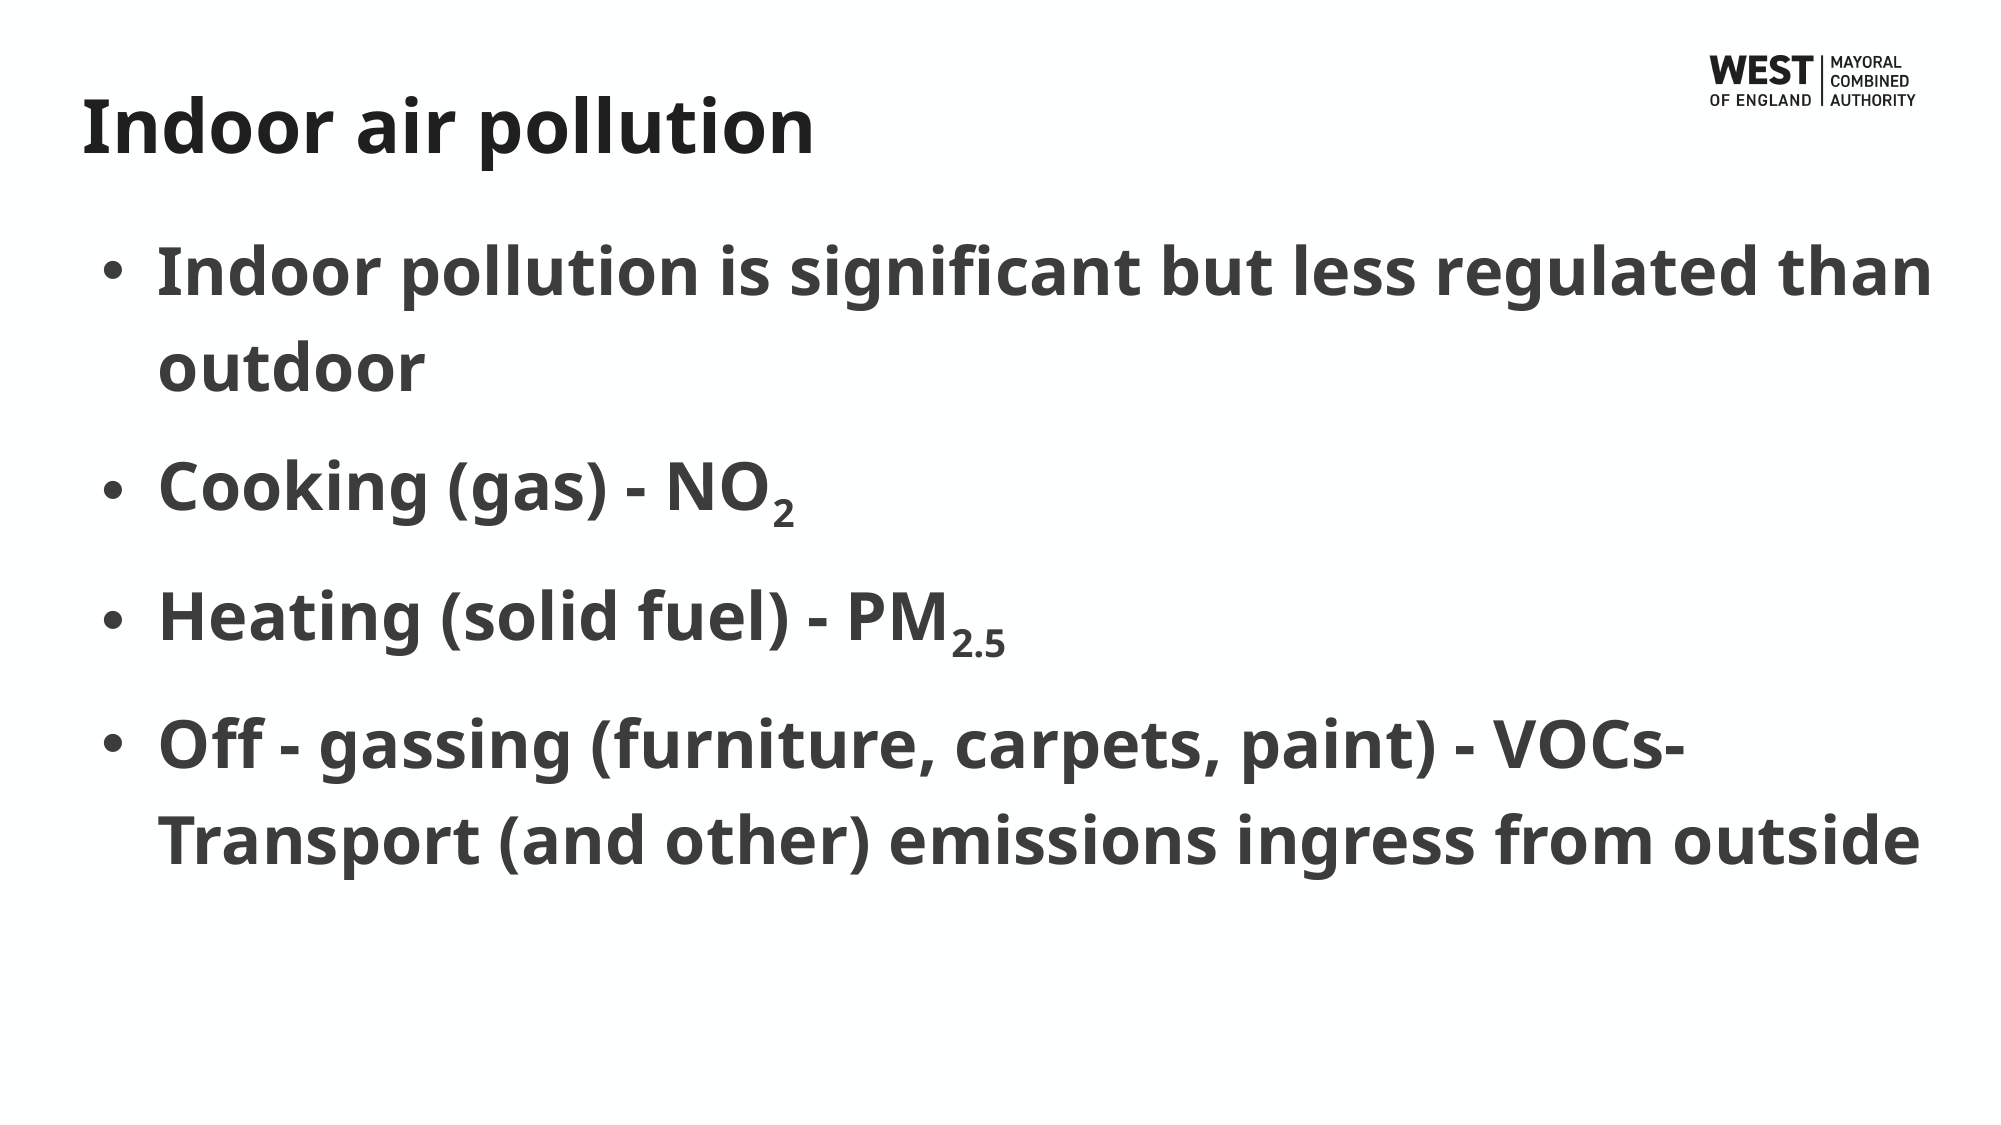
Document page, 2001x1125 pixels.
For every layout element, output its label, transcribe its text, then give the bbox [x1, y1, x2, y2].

picture [1709, 55, 1916, 70]
list Indoor pollution is significant but less regulated than outdoor Cooking (gas) - NO2 Heating (solid fuel) - PM2.5 Off - gassing (furniture, carpets, paint) - VOCs- Transport (and other) emissions ingress from outside [86, 205, 1955, 1055]
title Indoor air pollution [67, 70, 1937, 189]
